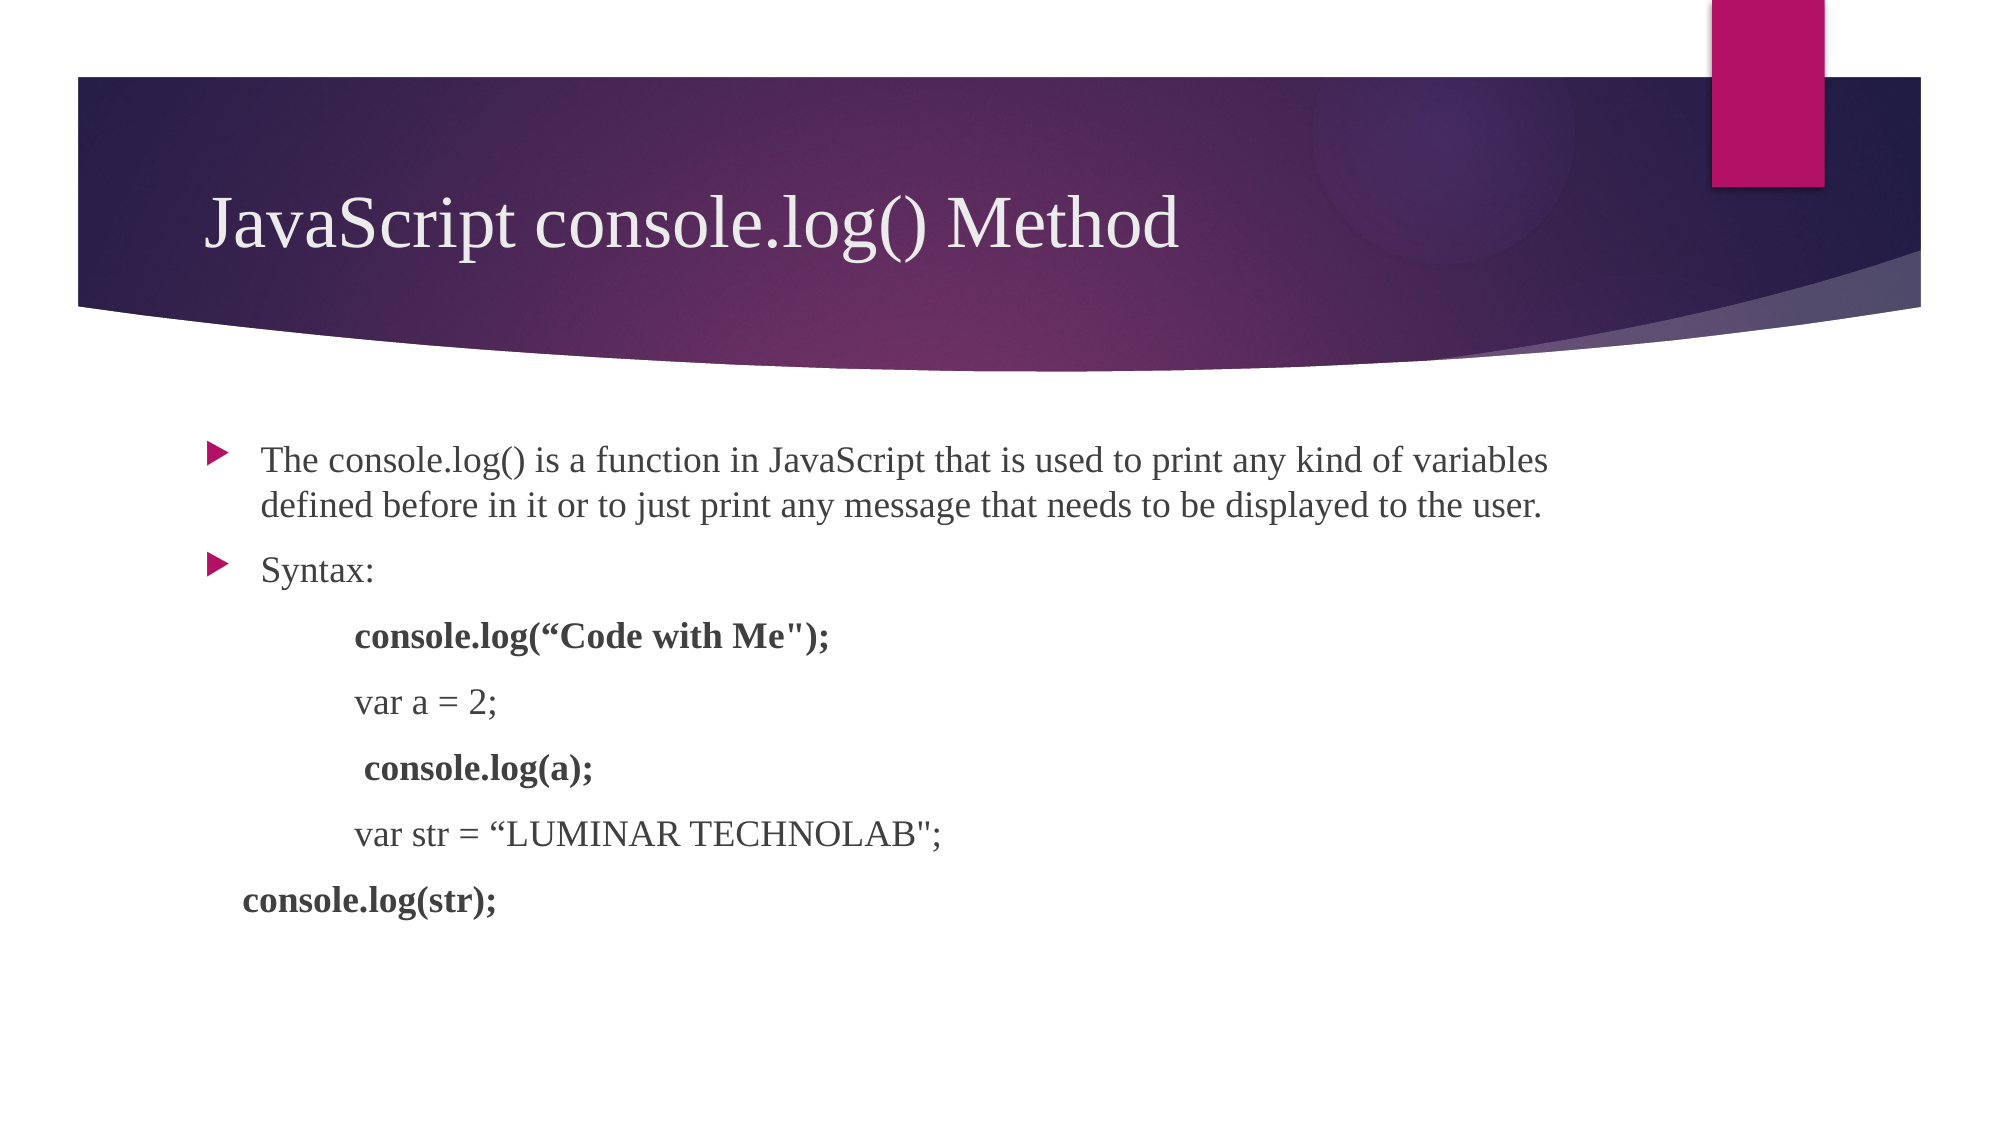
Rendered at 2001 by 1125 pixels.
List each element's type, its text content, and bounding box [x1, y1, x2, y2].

title JavaScript console.log() Method [189, 159, 1627, 276]
list The console.log() is a function in JavaScript that is used to print any kind of variables defined before in it or to just print any message that needs to be displayed to the user. Syntax: console.log(“Code with Me"); var a = 2; console.log(a); var str = “LUMINAR TECHNOLAB"; console.log(str); [189, 427, 1638, 988]
